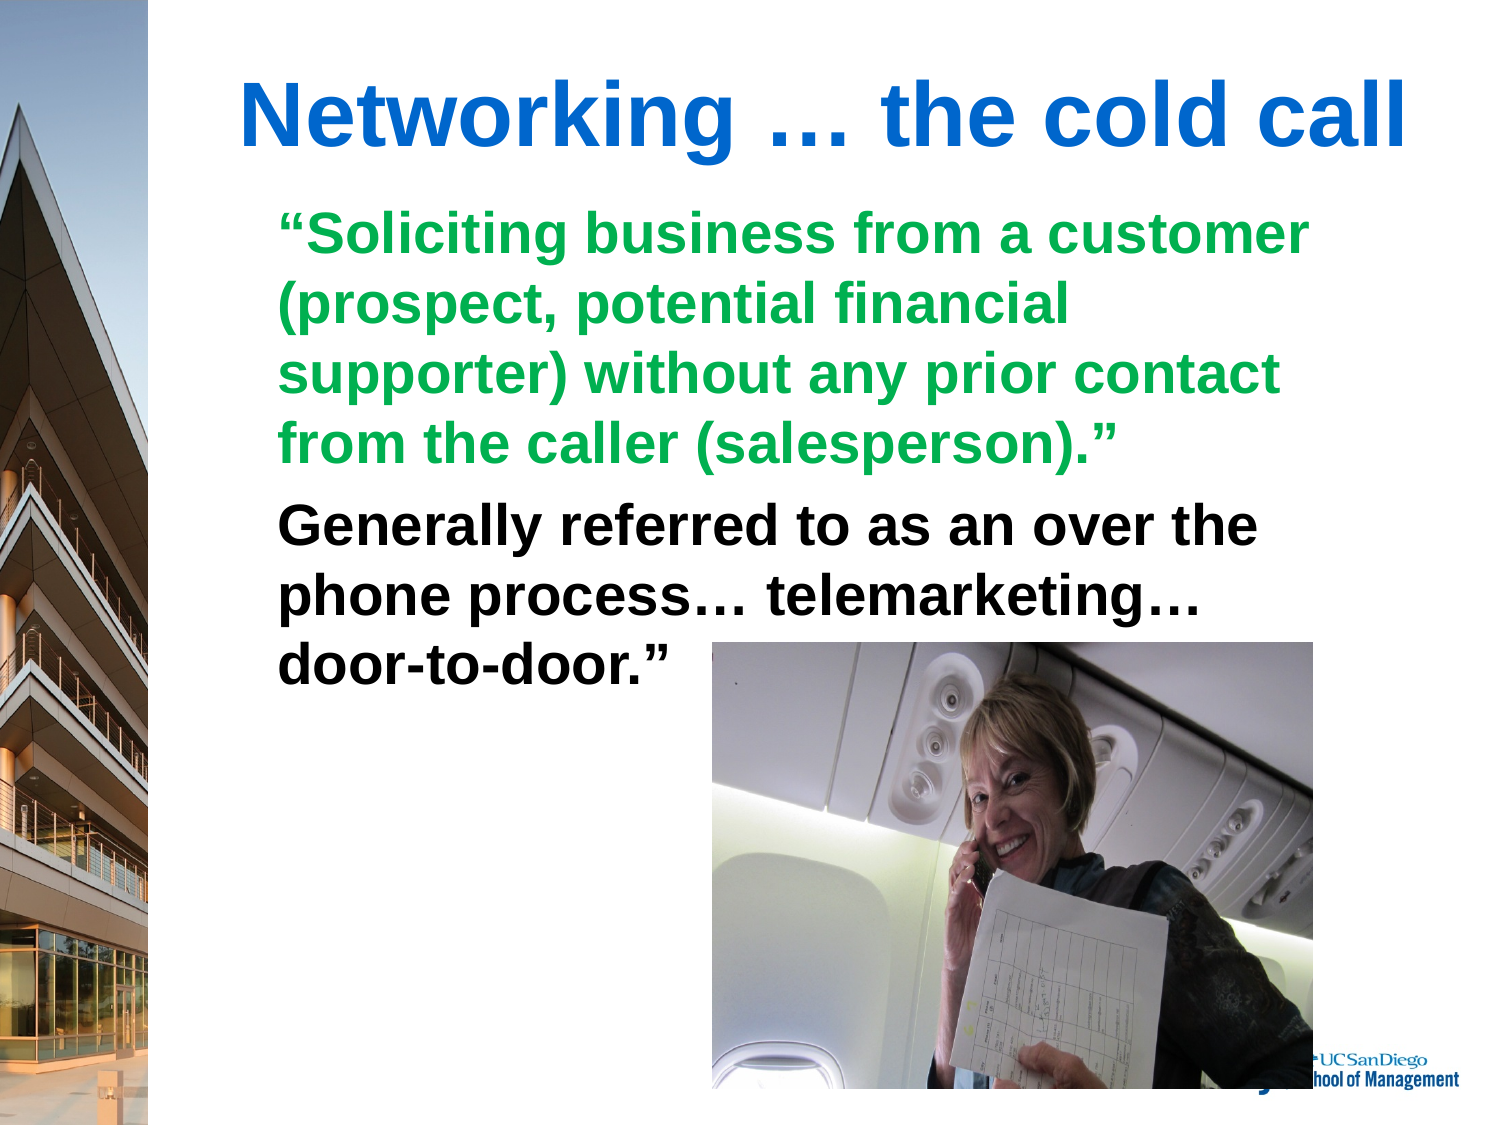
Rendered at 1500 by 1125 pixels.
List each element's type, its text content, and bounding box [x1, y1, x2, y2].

list “Soliciting business from a customer (prospect, potential financial supporter) without any prior contact from the caller (salesperson).” Generally referred to as an over the phone process… telemarketing… door-to-door.” [262, 187, 1388, 843]
picture [0, 0, 148, 1125]
title Networking … the cold call [187, 99, 1463, 201]
picture [712, 641, 1463, 1101]
